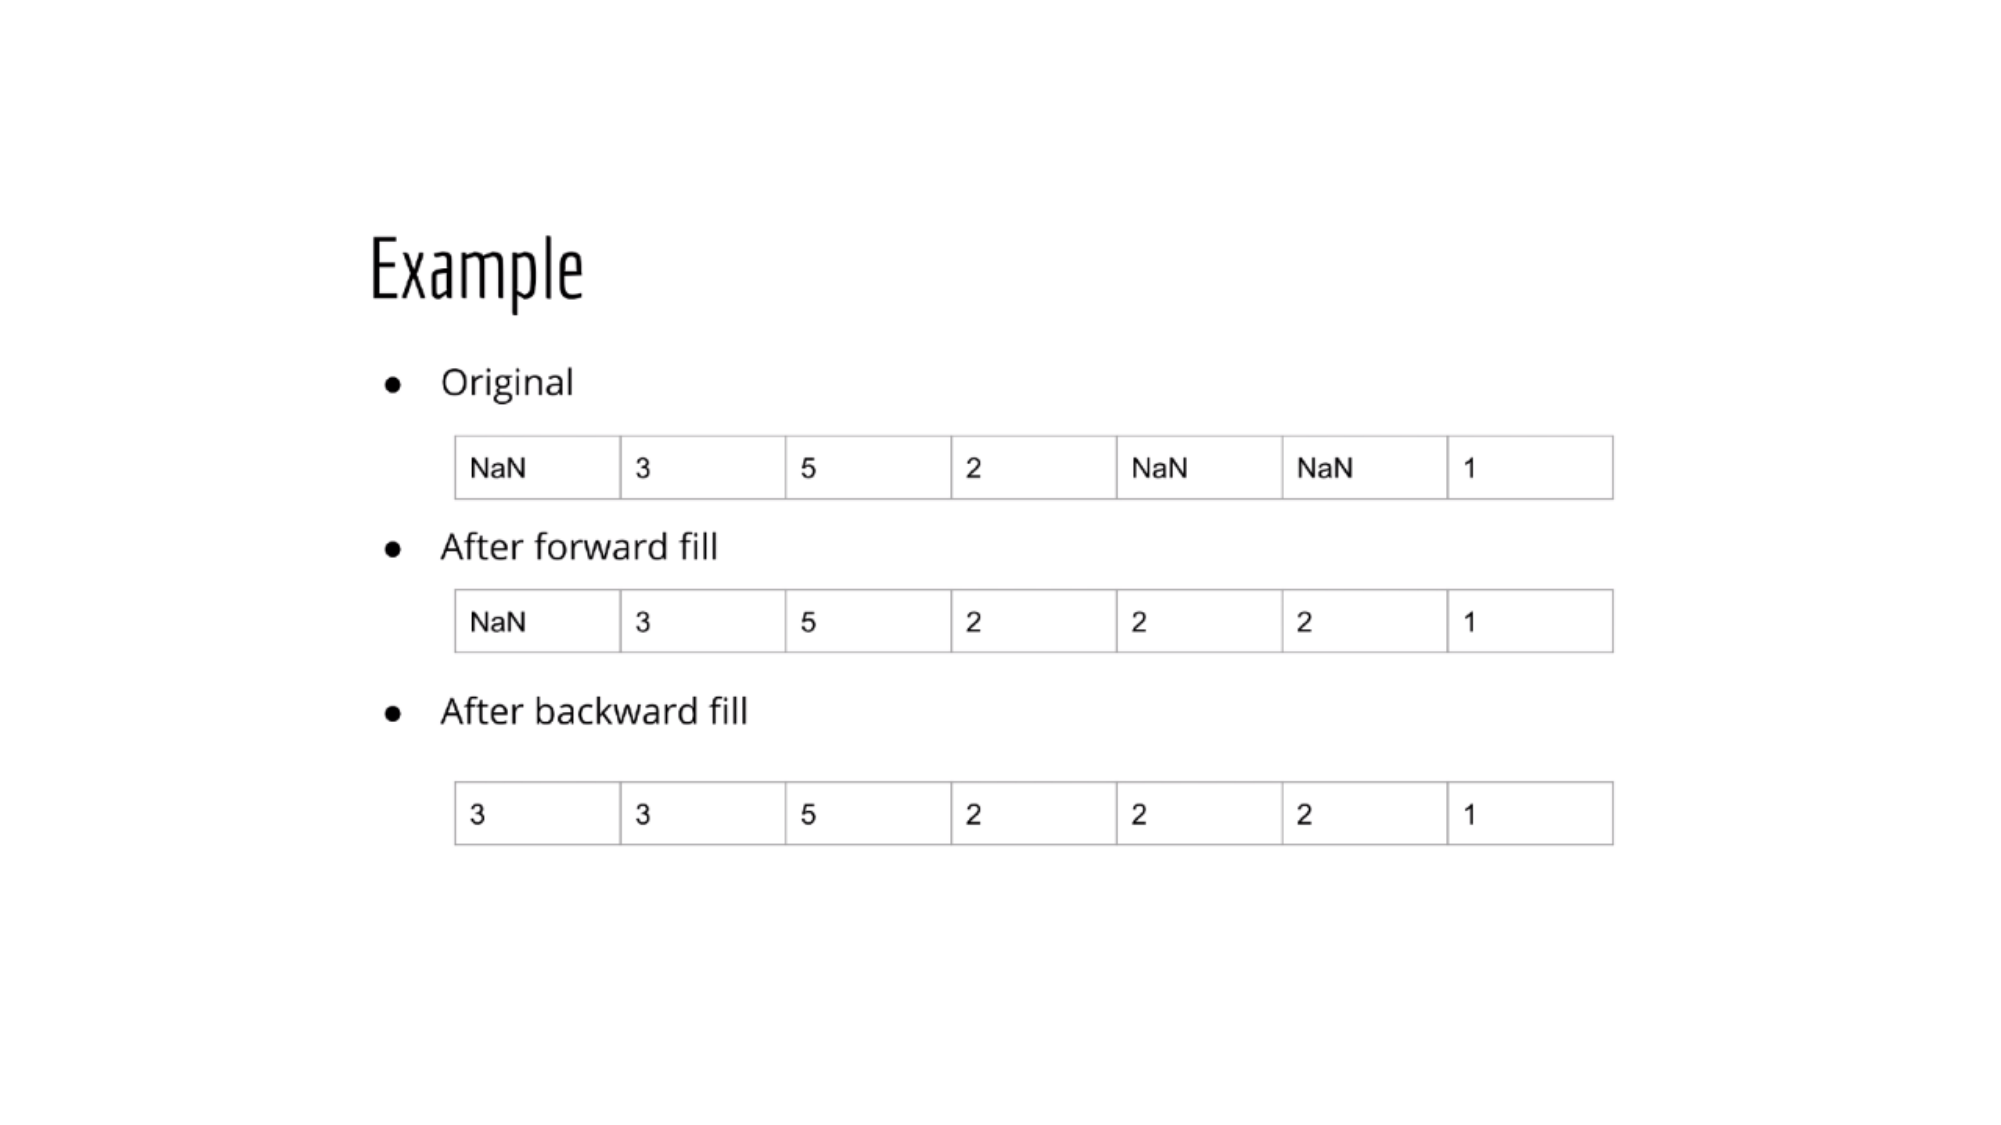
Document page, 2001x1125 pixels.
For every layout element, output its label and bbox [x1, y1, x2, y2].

picture [350, 217, 1650, 908]
